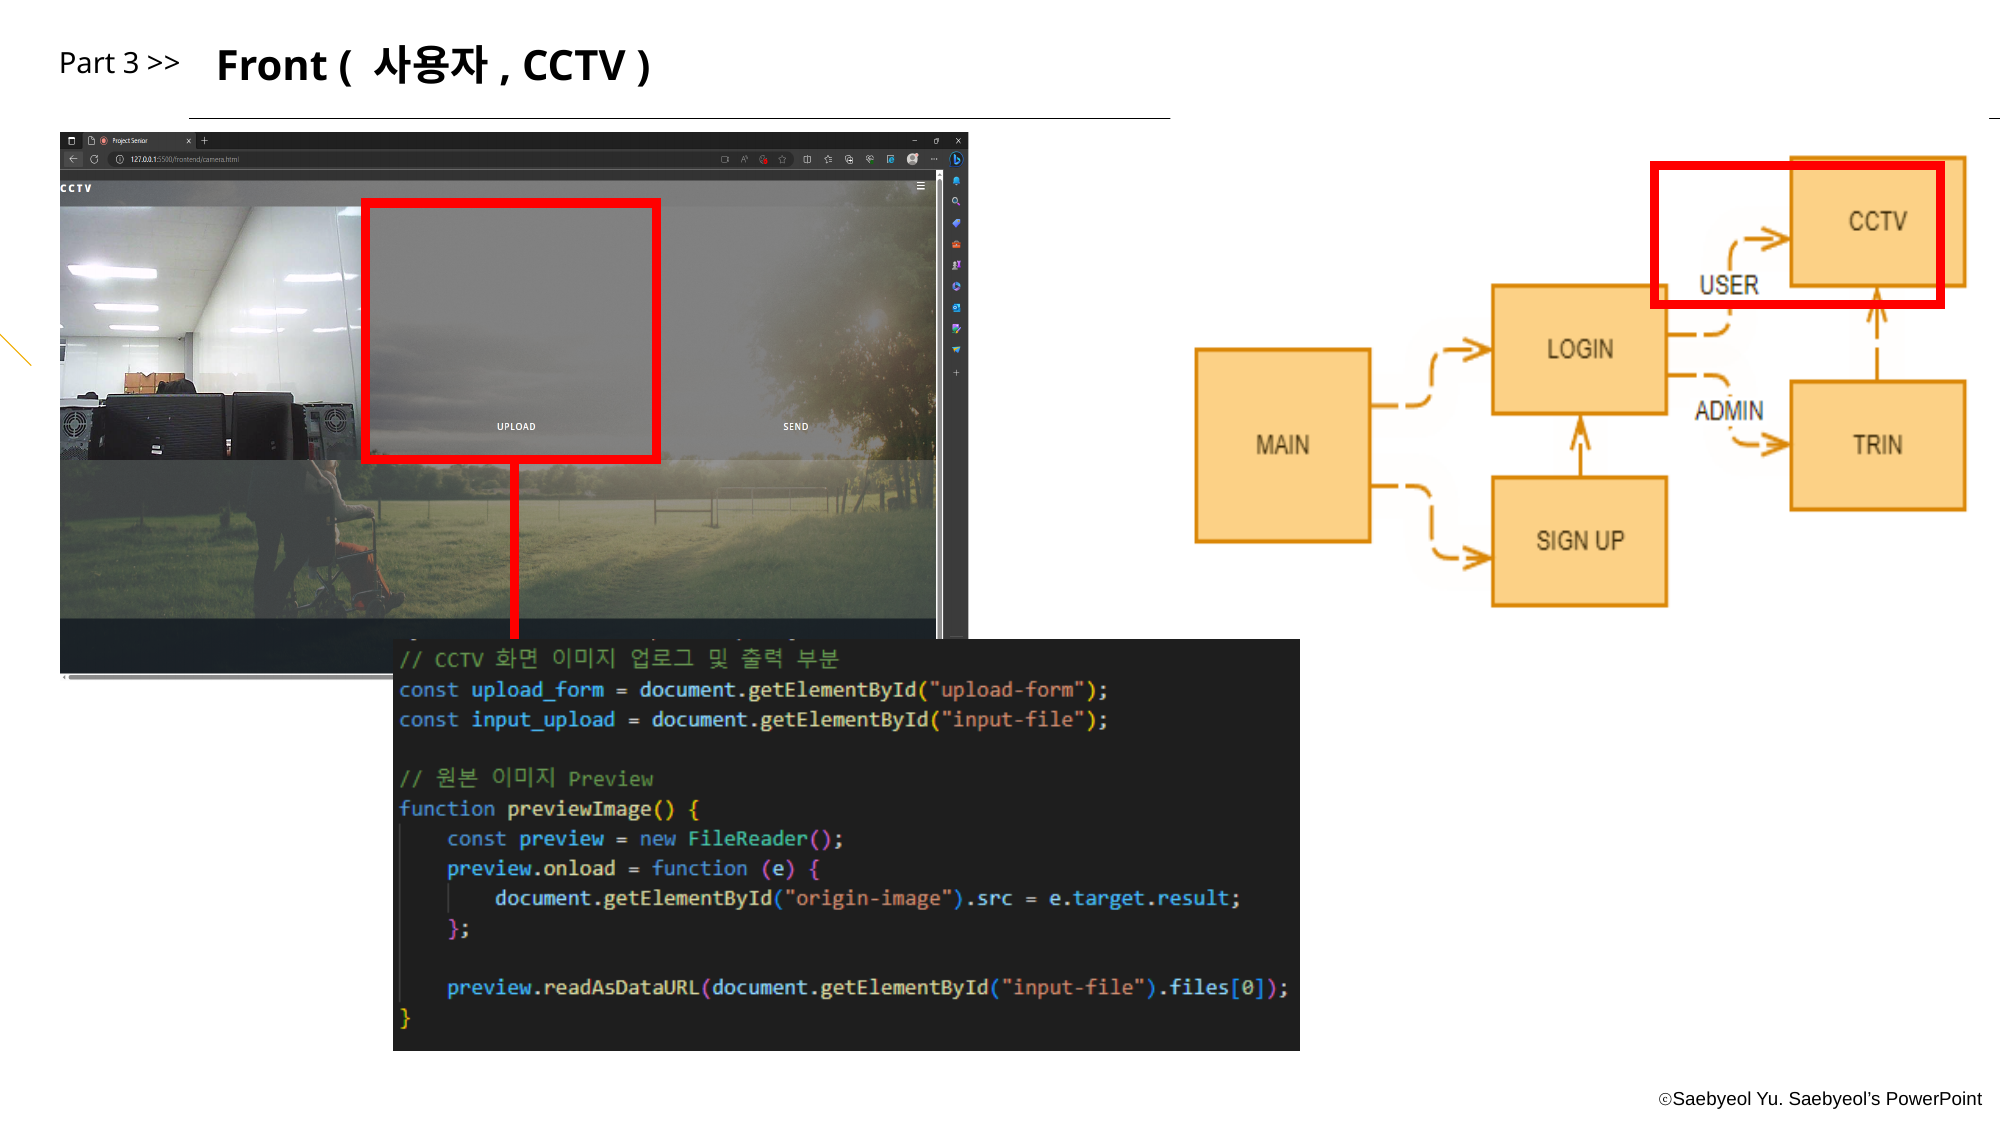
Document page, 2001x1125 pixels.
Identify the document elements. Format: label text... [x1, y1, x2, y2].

text_box [1169, 119, 1990, 641]
text_box Front ( 사용자, CCTV ) [201, 31, 666, 97]
text_box [59, 132, 969, 682]
text_box Part 3 >> [44, 36, 196, 87]
text_box [365, 202, 658, 460]
text_box [1654, 165, 1942, 306]
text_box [0, 215, 32, 366]
picture [393, 639, 1300, 1051]
